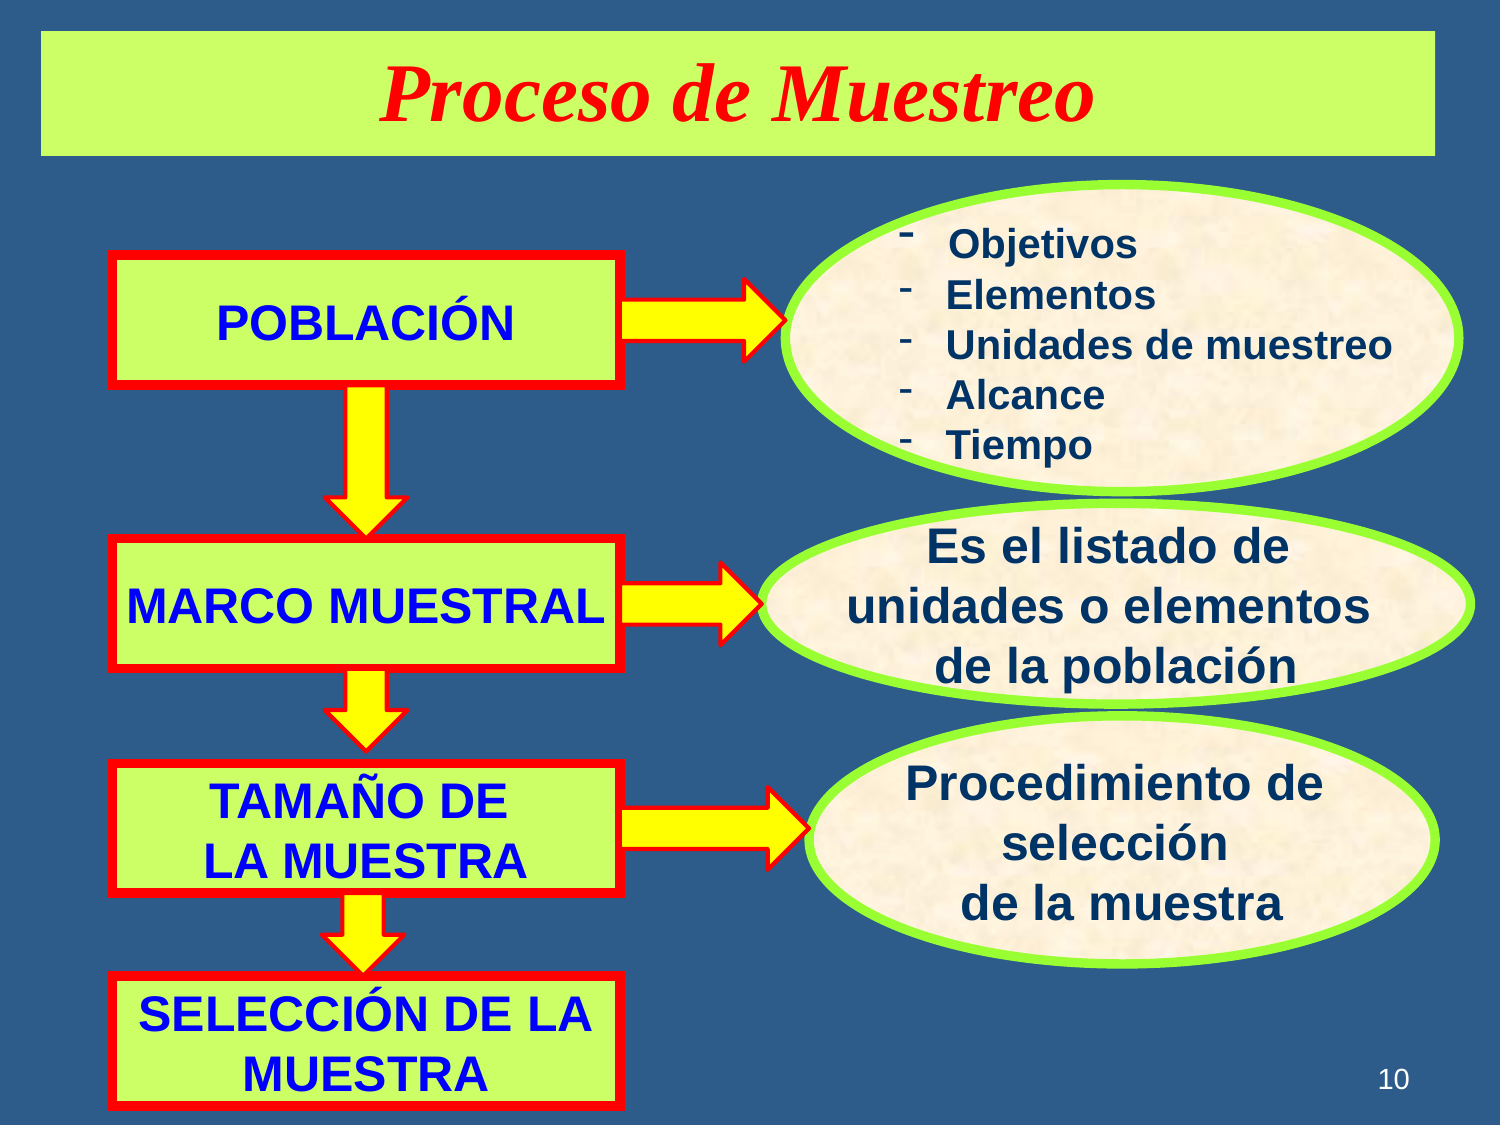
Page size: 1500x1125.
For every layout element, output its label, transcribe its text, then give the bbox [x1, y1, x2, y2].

text_box [617, 276, 788, 364]
text_box Proceso de Muestreo [41, 31, 1436, 156]
text_box MARCO MUESTRAL [112, 538, 621, 669]
text_box SELECCIÓN DE LA MUESTRA [112, 976, 621, 1106]
text_box [617, 560, 764, 648]
text_box [617, 785, 812, 872]
text_box POBLACIÓN [112, 255, 621, 386]
text_box Es el listado de unidades o elementos de la población [761, 503, 1471, 705]
slide_number 10 [1074, 1024, 1426, 1103]
text_box TAMAÑO DE LA MUESTRA [112, 763, 621, 894]
text_box [319, 891, 407, 979]
text_box [322, 383, 410, 541]
text_box [322, 666, 410, 754]
text_box Procedimiento de selección de la muestra [809, 715, 1436, 964]
text_box Objetivos Elementos Unidades de muestreo Alcance Tiempo [785, 184, 1459, 492]
